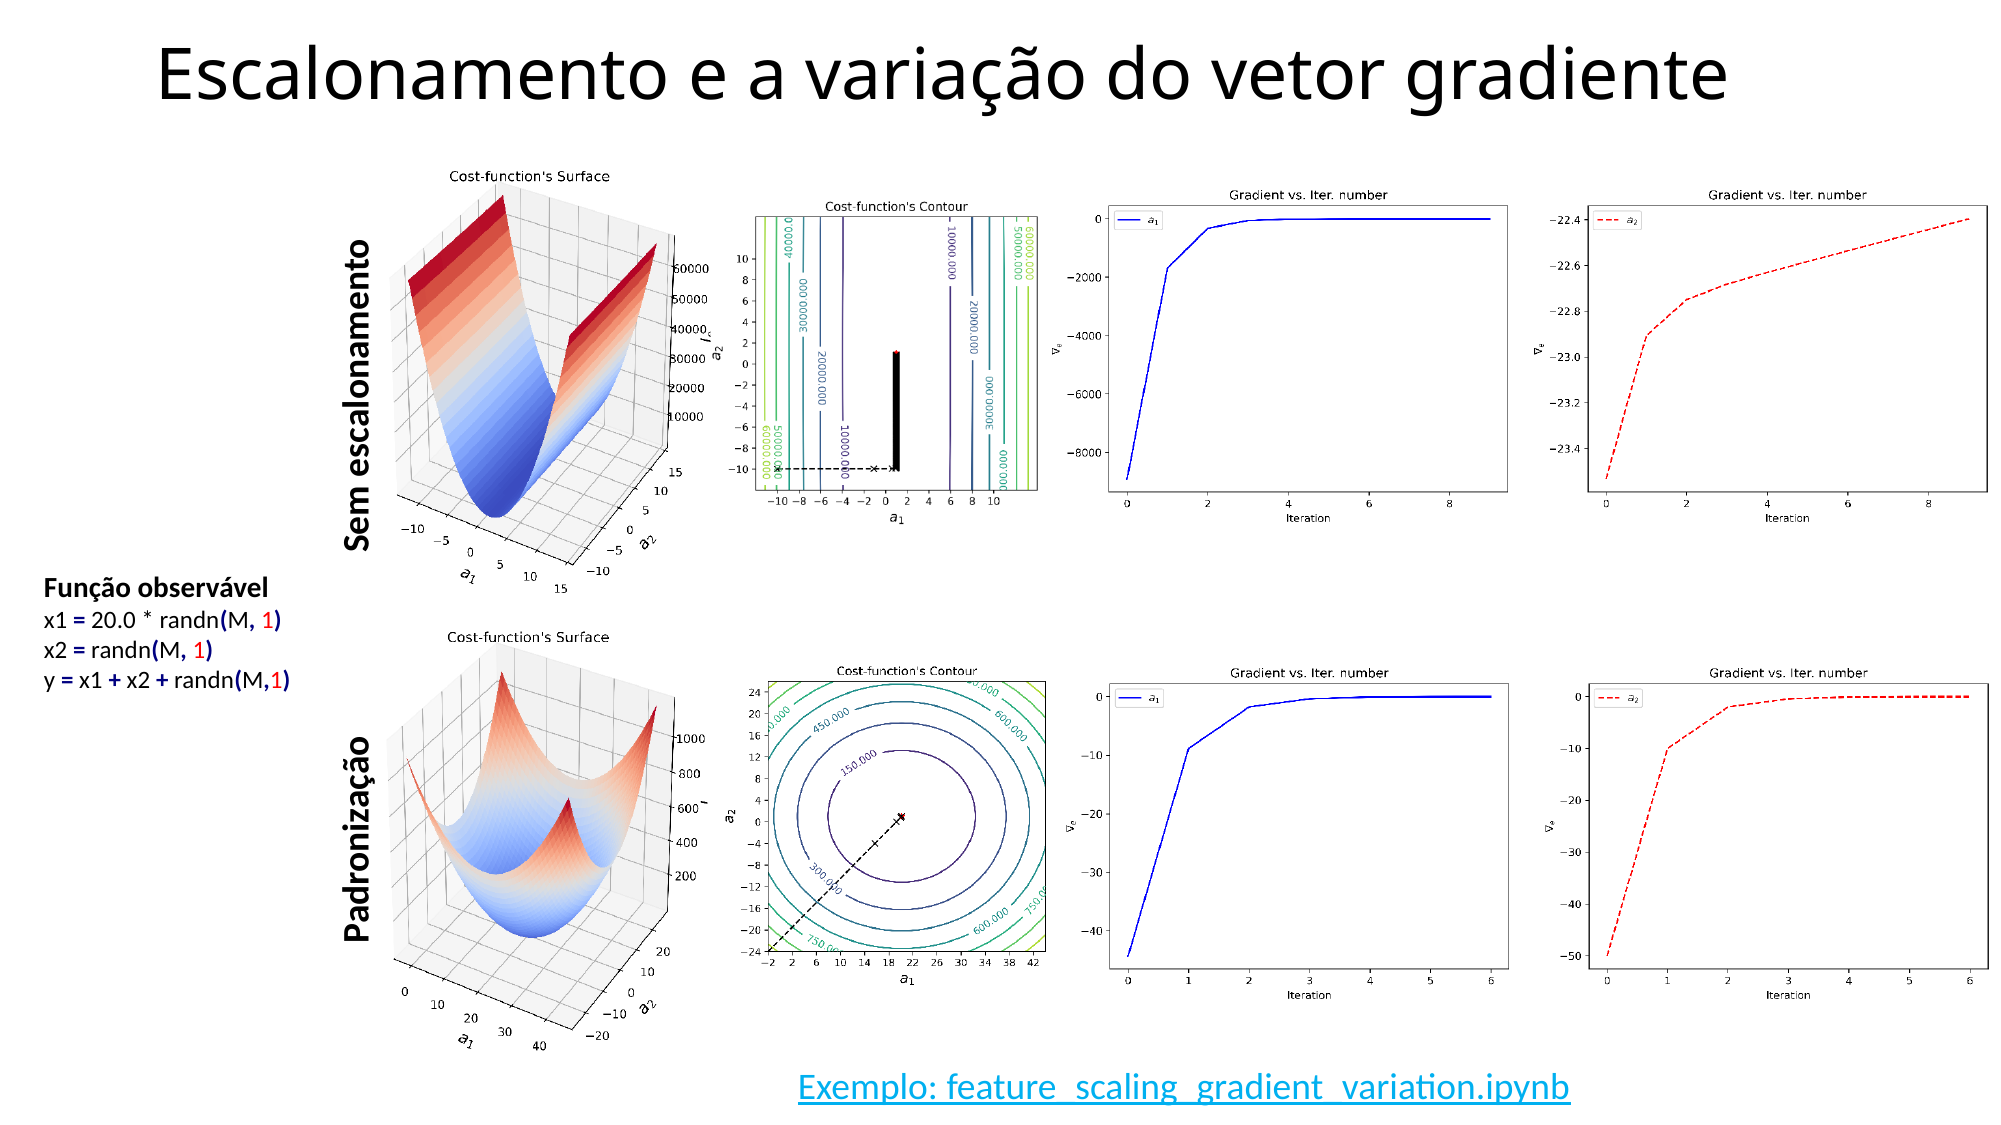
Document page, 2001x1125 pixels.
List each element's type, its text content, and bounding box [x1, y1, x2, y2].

picture [1047, 188, 1990, 527]
picture [723, 663, 1048, 987]
title Escalonamento e a variação do vetor gradiente [140, 8, 1963, 145]
picture [385, 626, 708, 1056]
text_box Função observável x1 = 20.0 * randn(M, 1) x2 = randn(M, 1) y = x1 + x2 + randn(M,1) [29, 561, 315, 701]
picture [1063, 663, 1990, 1003]
text_box Padronização [323, 624, 384, 1055]
text_box Sem escalonamento [323, 180, 384, 612]
picture [384, 164, 1040, 596]
text_box Exemplo: feature_scaling_gradient_variation.ipynb [778, 1054, 1591, 1115]
